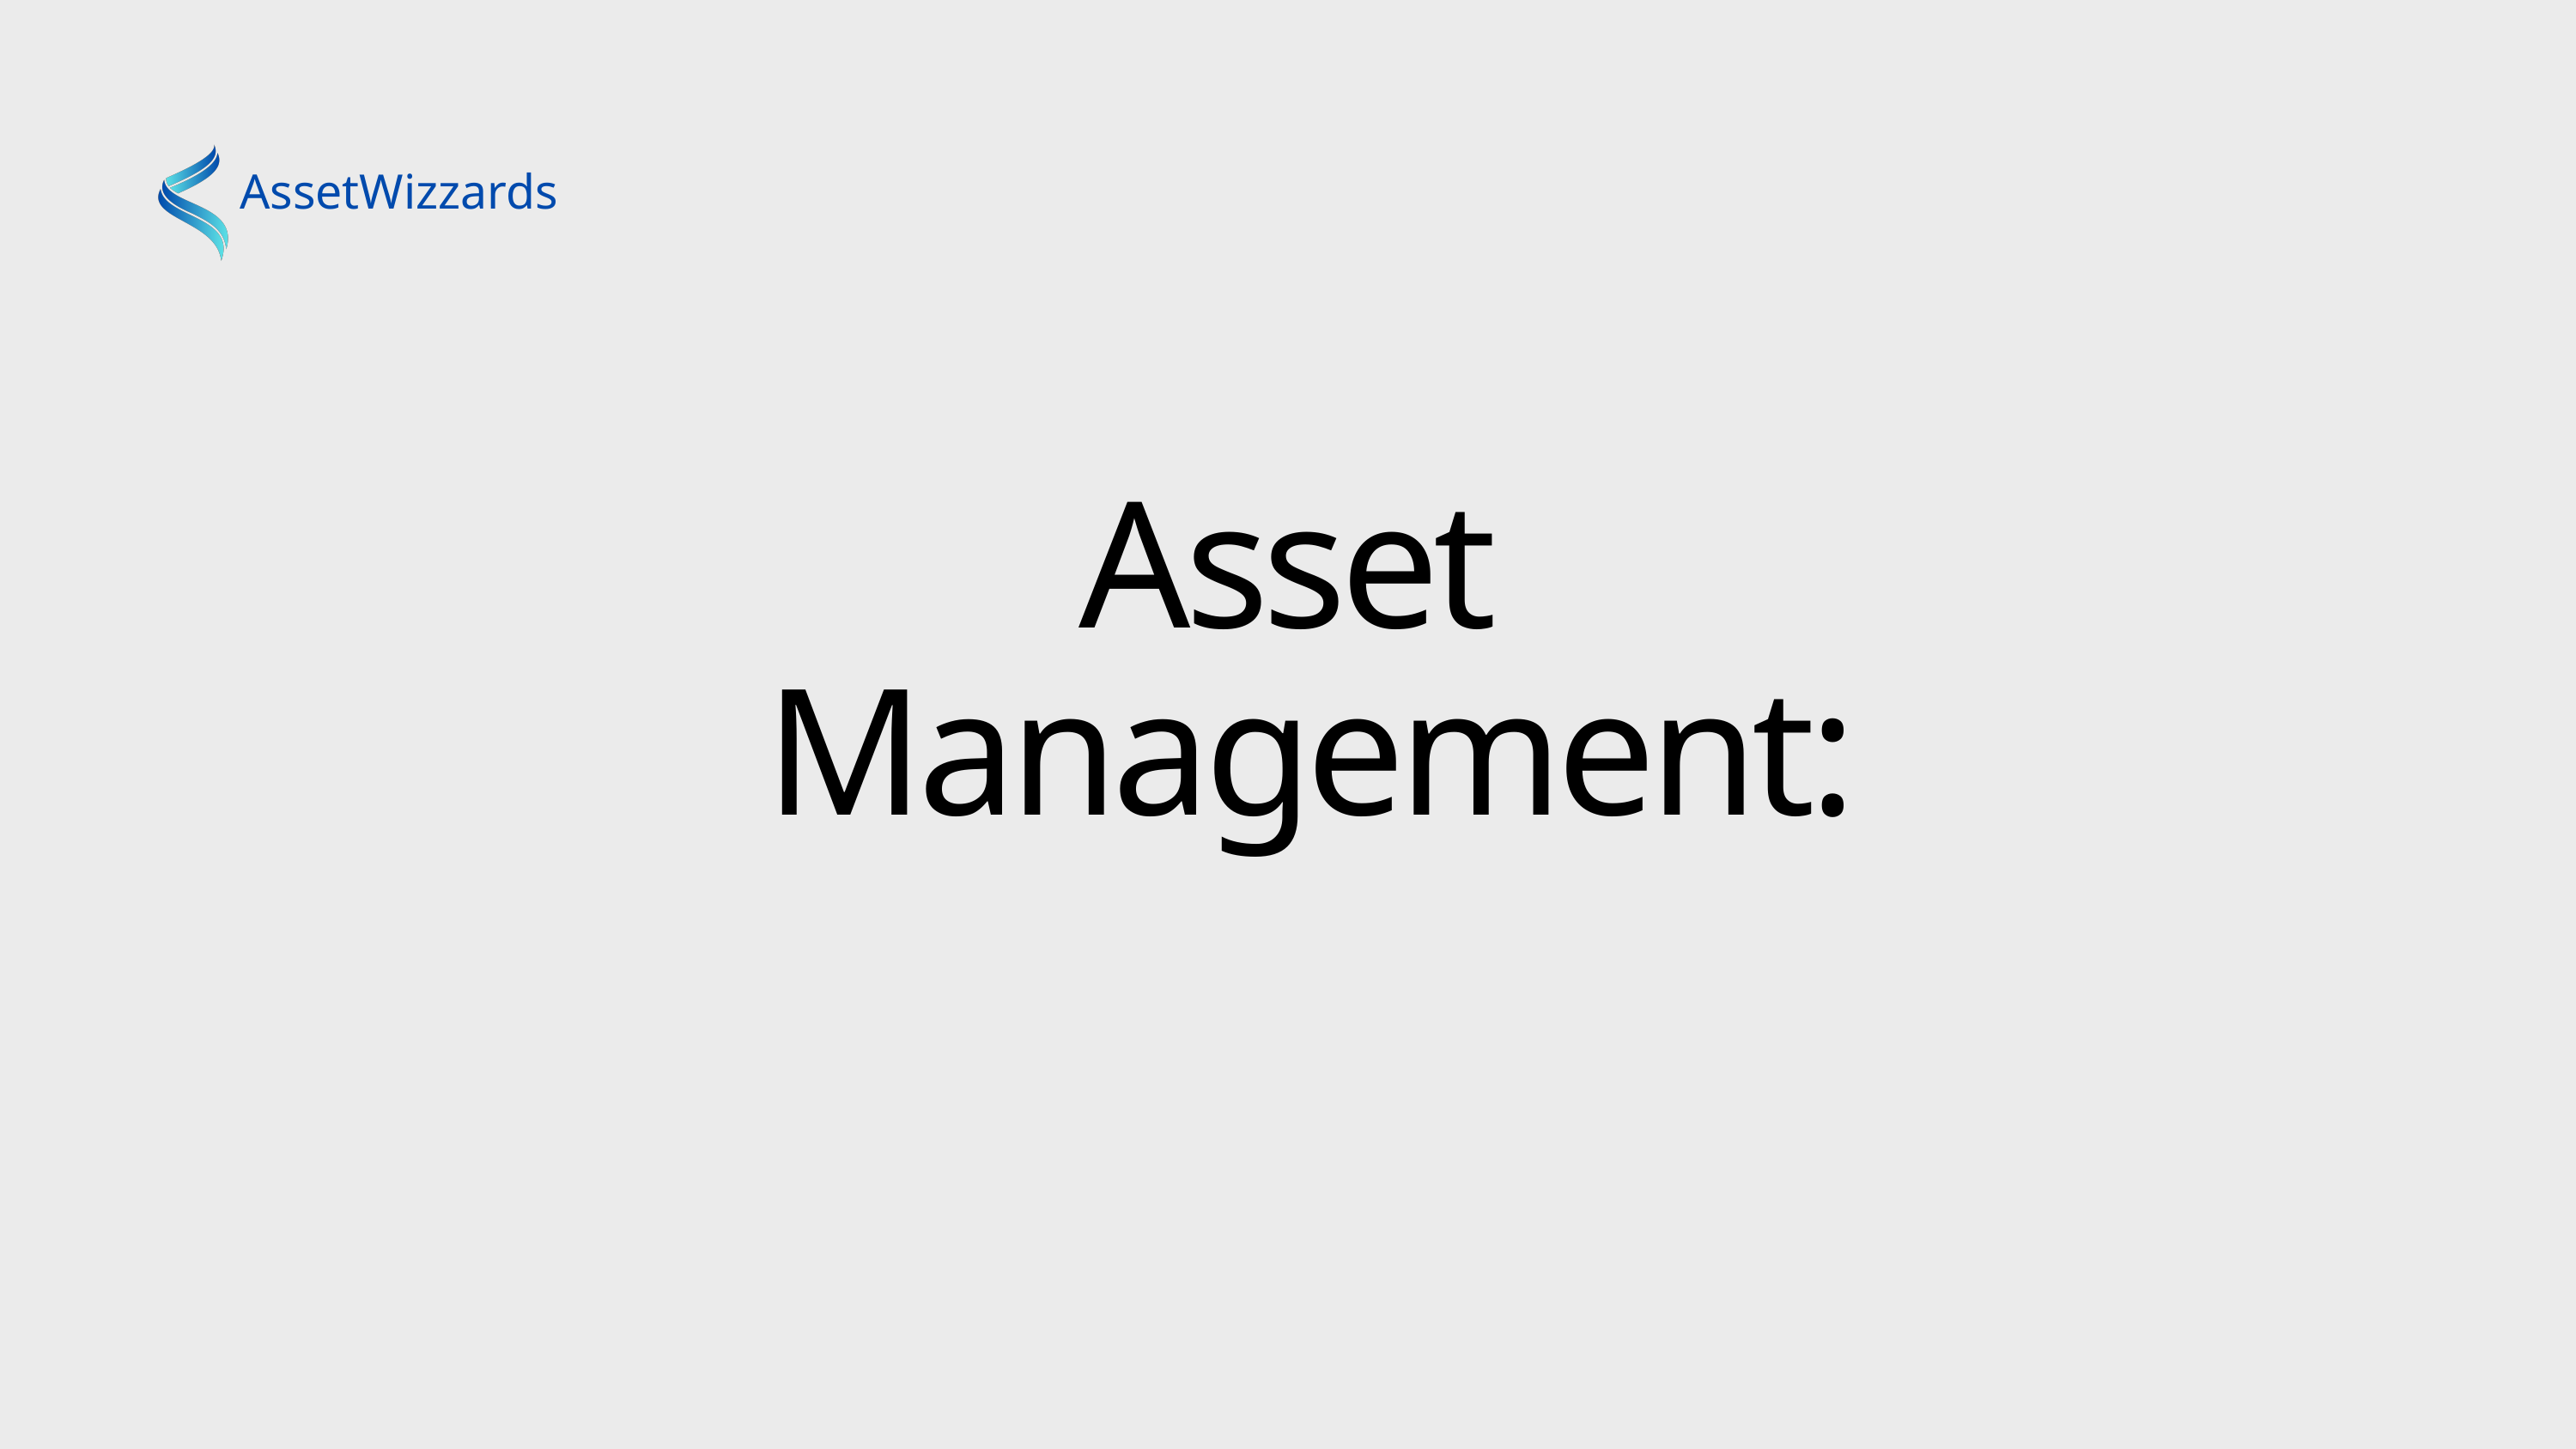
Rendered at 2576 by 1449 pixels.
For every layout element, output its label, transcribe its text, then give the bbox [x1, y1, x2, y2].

text_box AssetWizzards [240, 151, 665, 219]
text_box [144, 144, 240, 262]
text_box Asset Management: [381, 475, 2195, 851]
